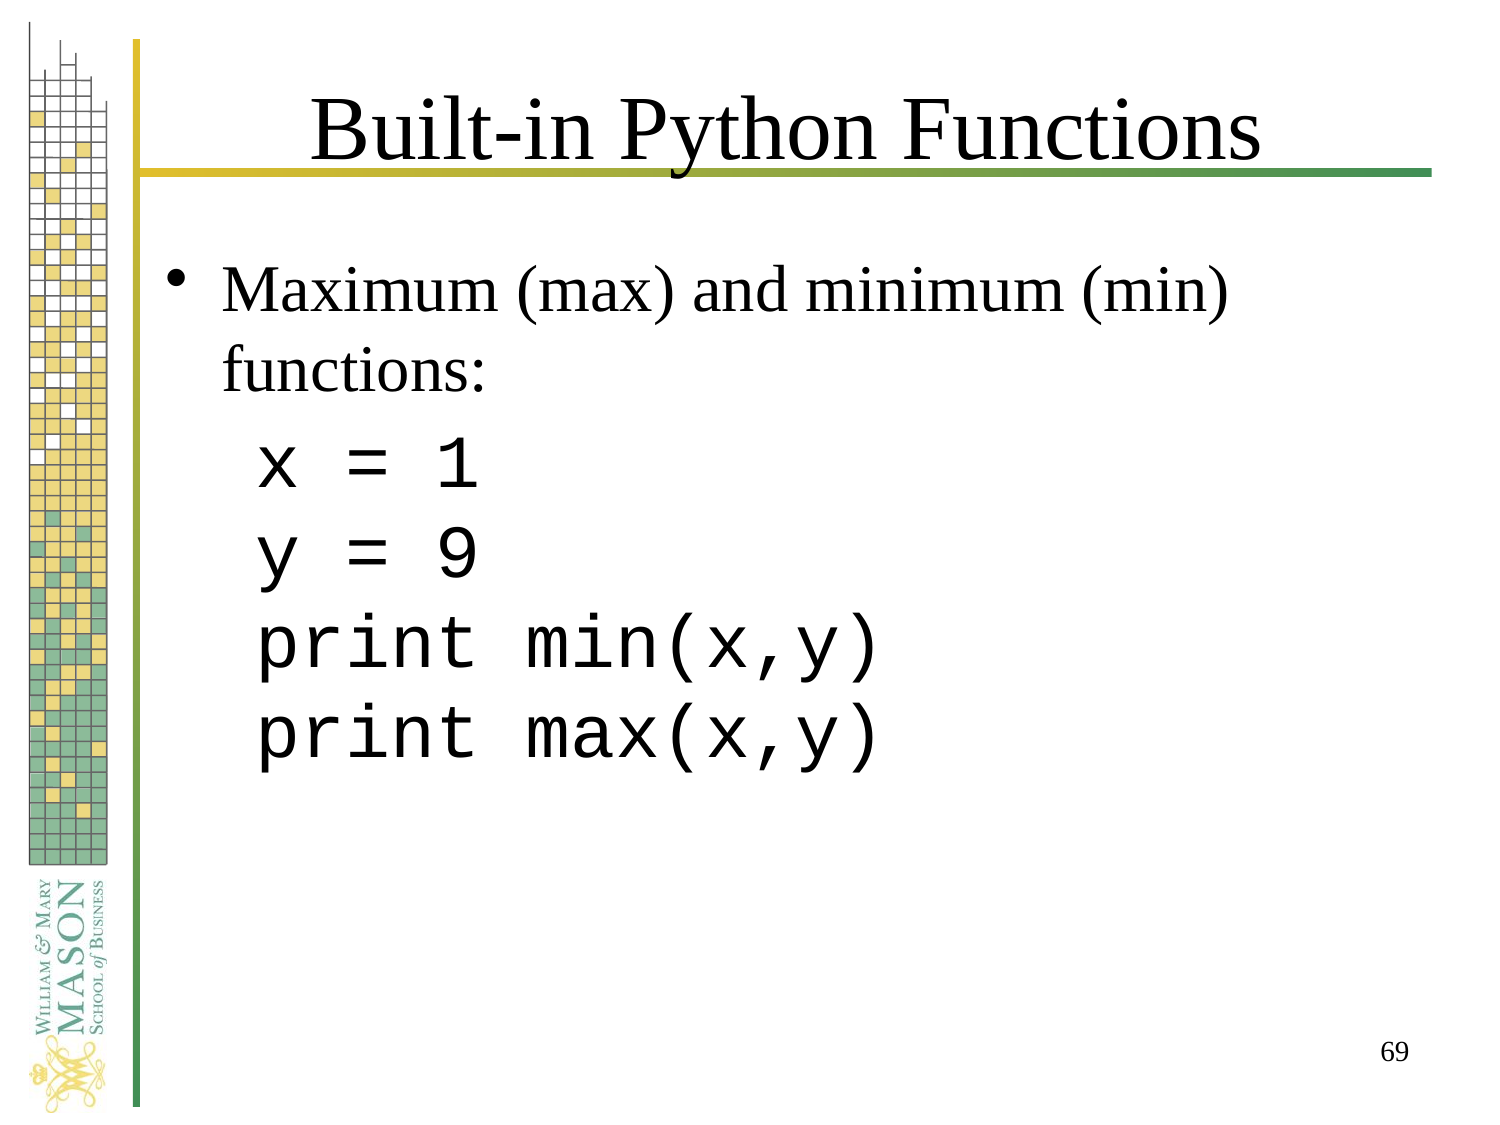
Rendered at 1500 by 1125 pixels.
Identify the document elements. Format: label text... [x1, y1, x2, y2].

text_box x = 1 y = 9 print min(x,y) print max(x,y) [241, 404, 901, 780]
list Maximum (max) and minimum (min) functions: [150, 237, 1425, 1005]
title Built-in Python Functions [150, 45, 1425, 200]
slide_number 65 [29, 879, 107, 1113]
slide_number 69 [1048, 1024, 1426, 1103]
